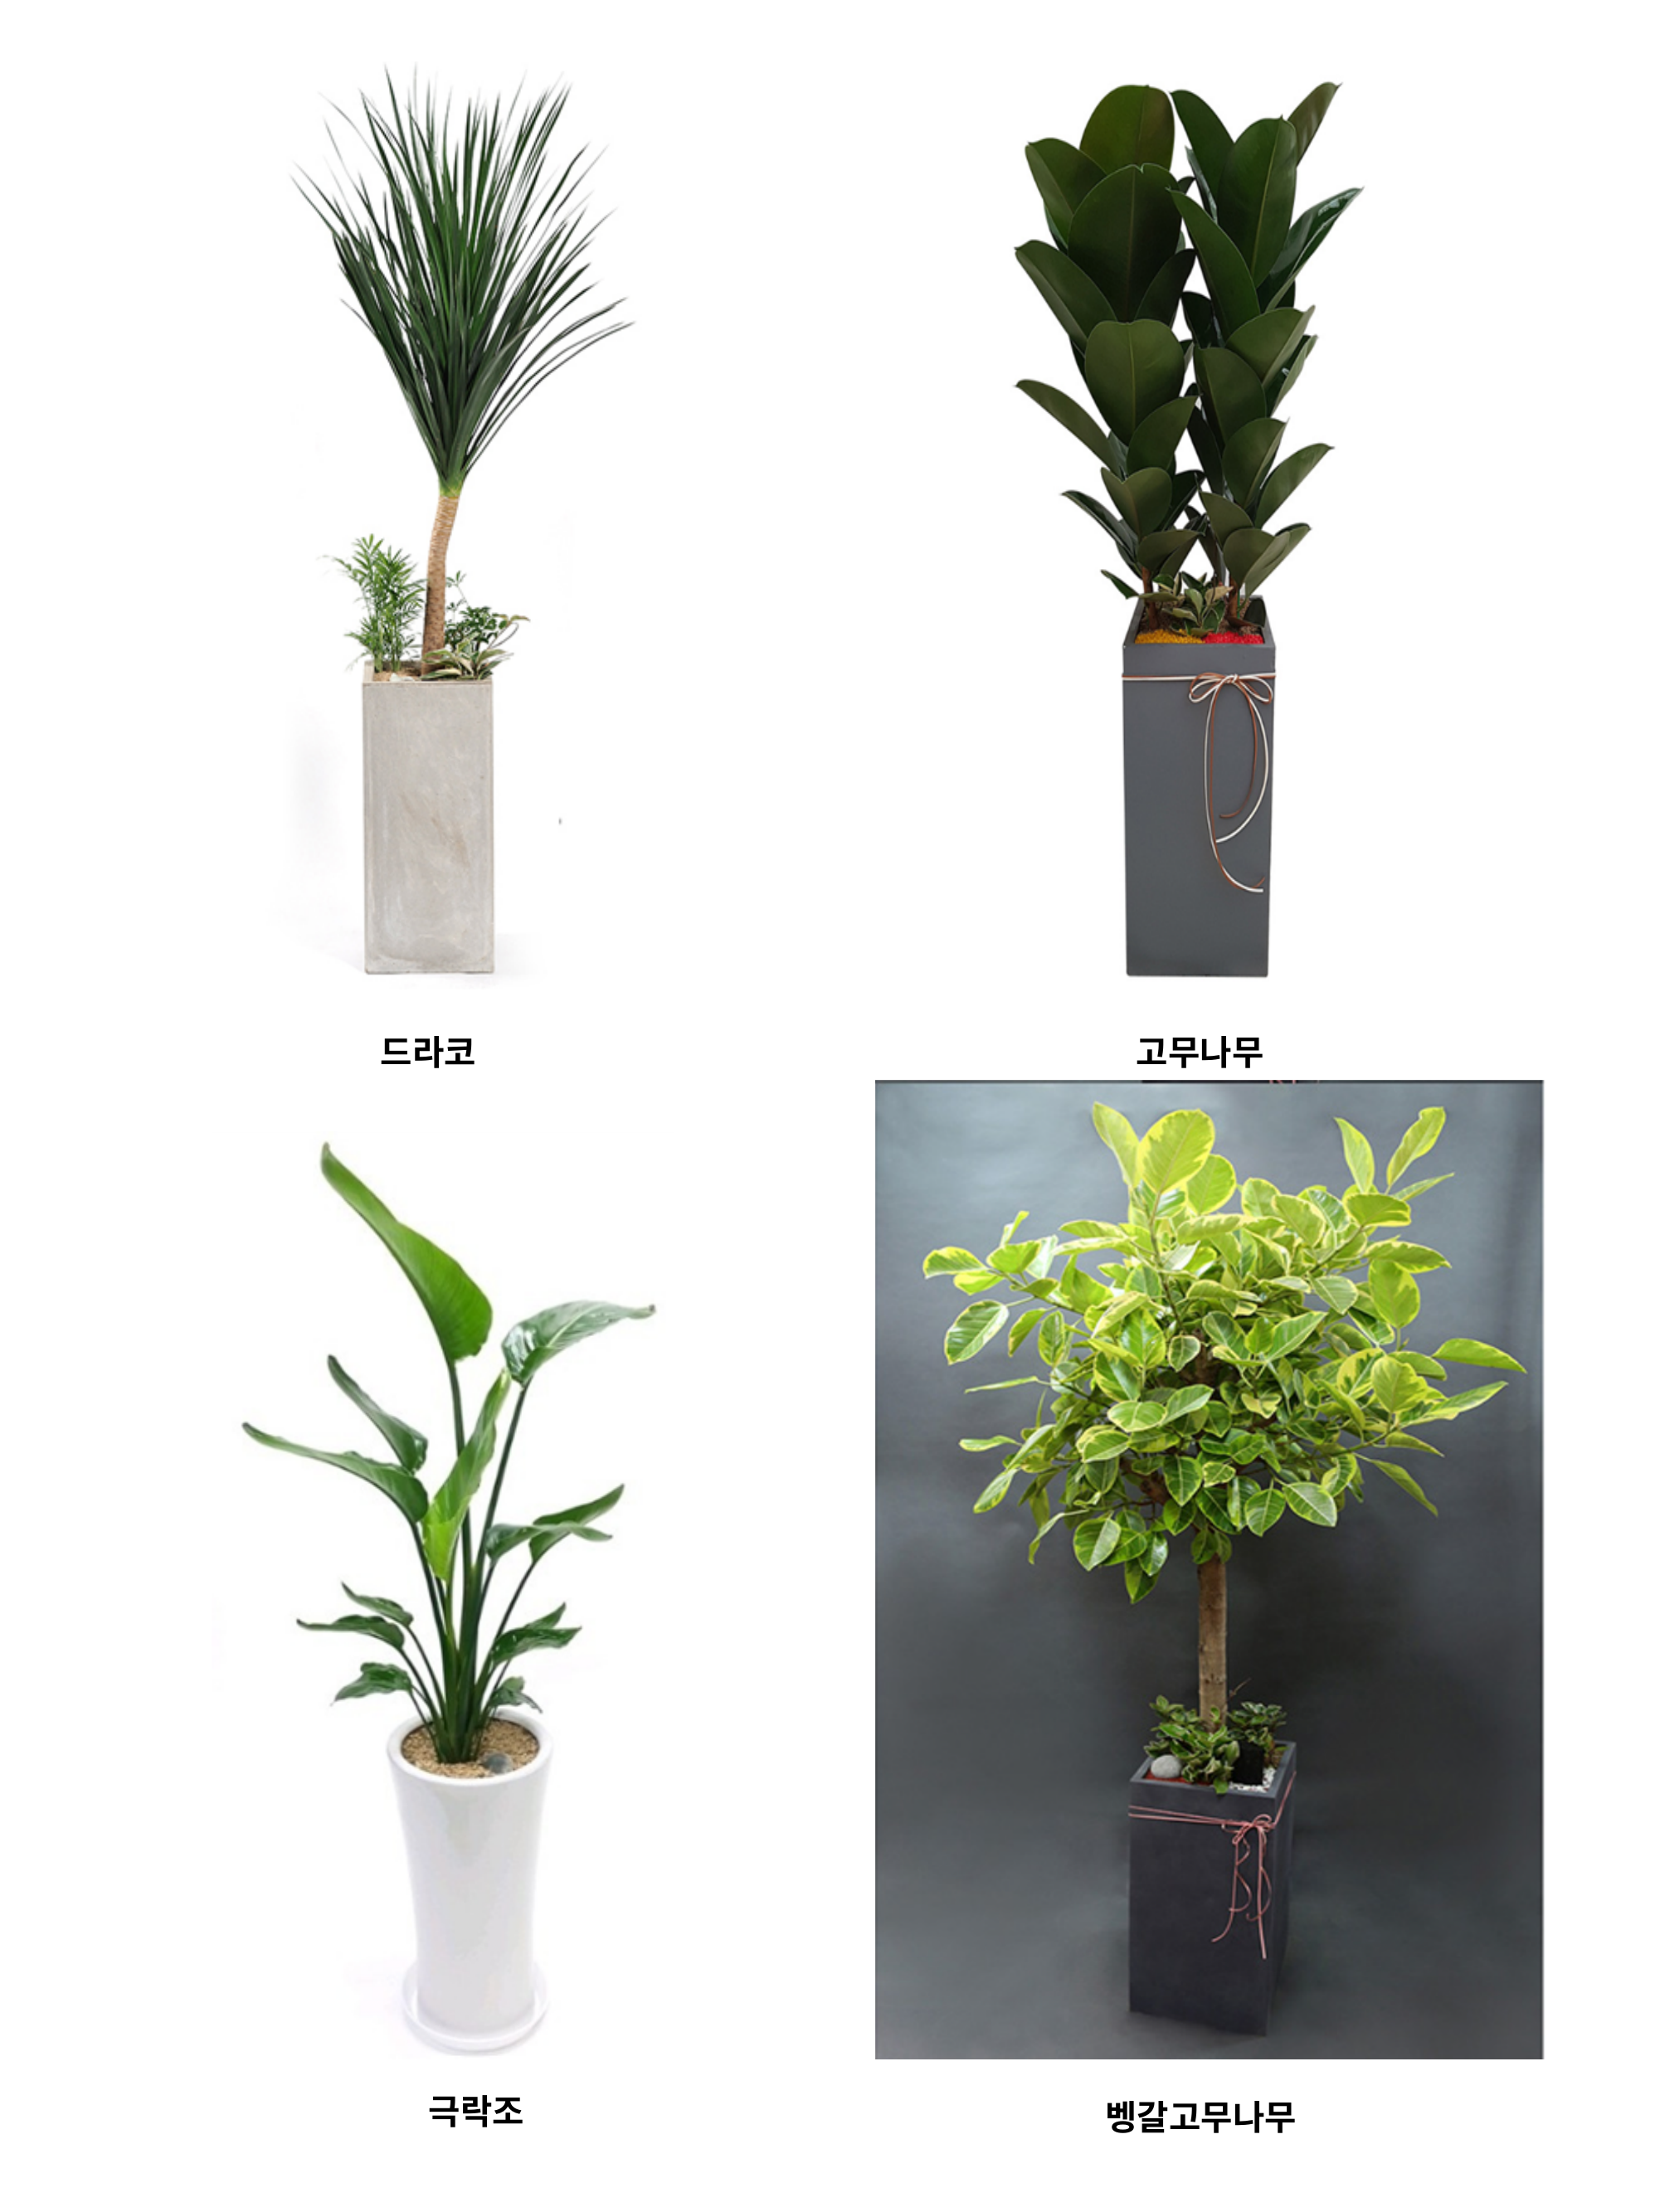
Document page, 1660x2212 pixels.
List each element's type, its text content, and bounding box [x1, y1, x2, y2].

text_box 극락조 [313, 2083, 640, 2138]
picture [874, 1078, 1547, 2059]
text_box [976, 61, 1419, 989]
text_box 벵갈고무나무 [1037, 2088, 1365, 2143]
text_box 드라코 [265, 1024, 592, 1079]
picture [237, 61, 679, 989]
text_box 고무나무 [1036, 1024, 1364, 1078]
picture [211, 1130, 675, 2059]
